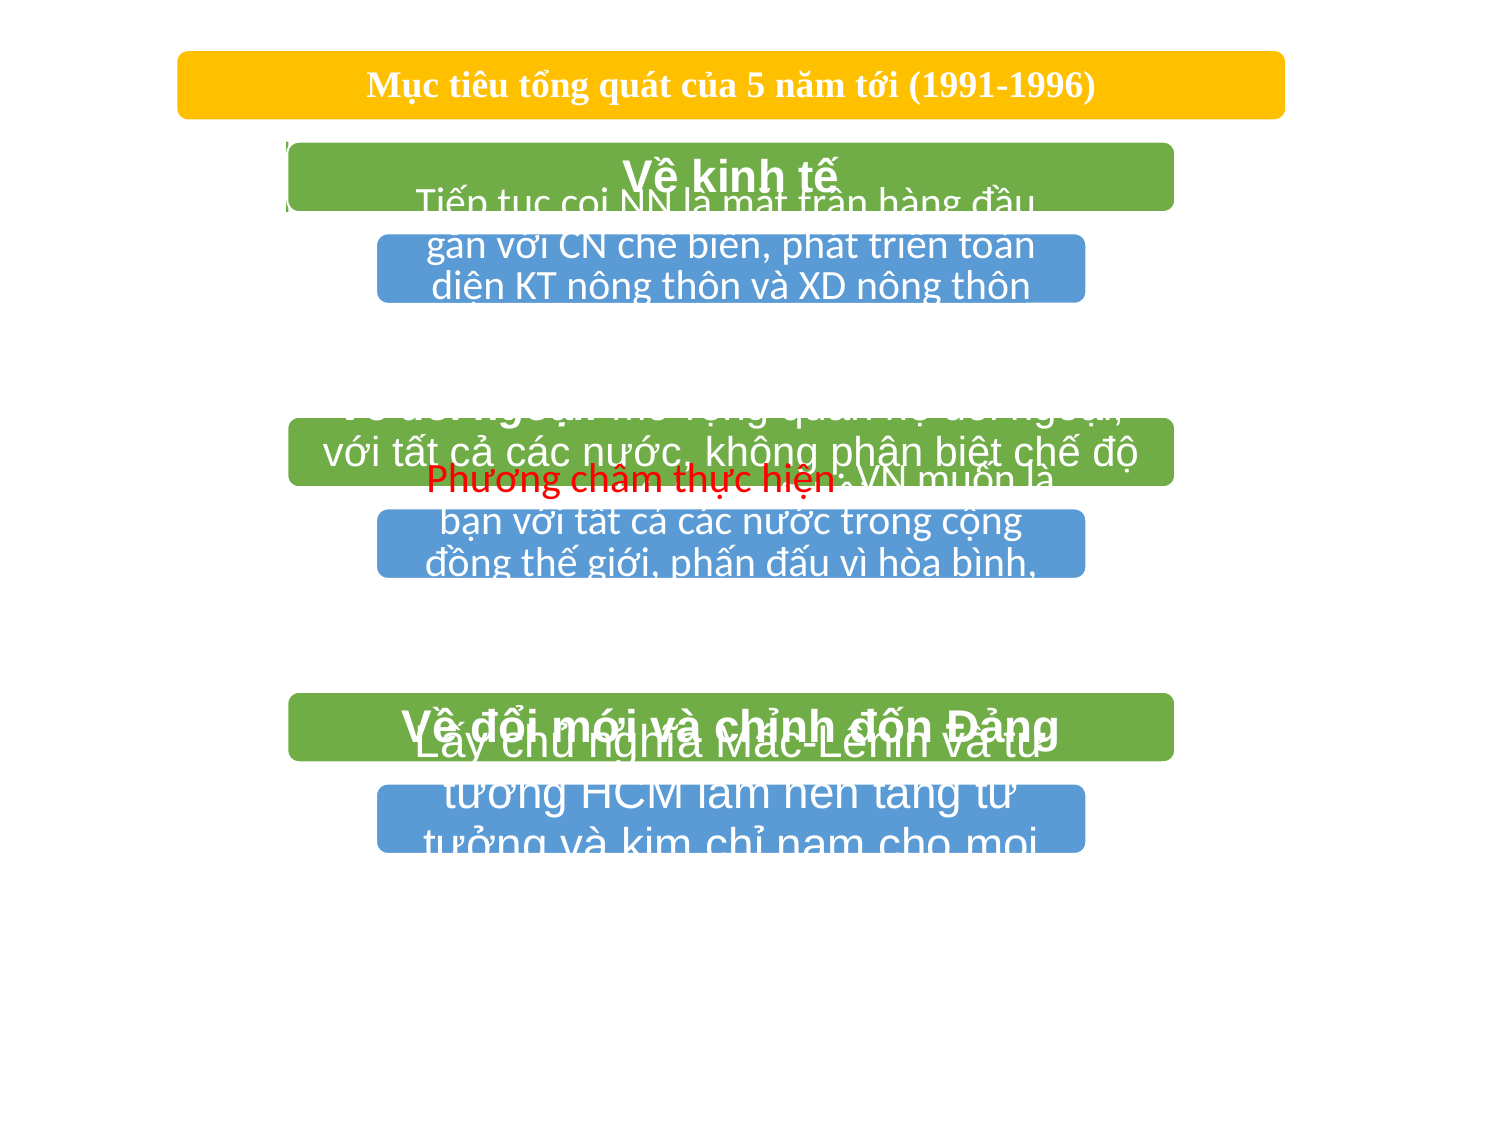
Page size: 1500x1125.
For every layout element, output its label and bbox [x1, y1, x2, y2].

text_box [37, 49, 1425, 1038]
